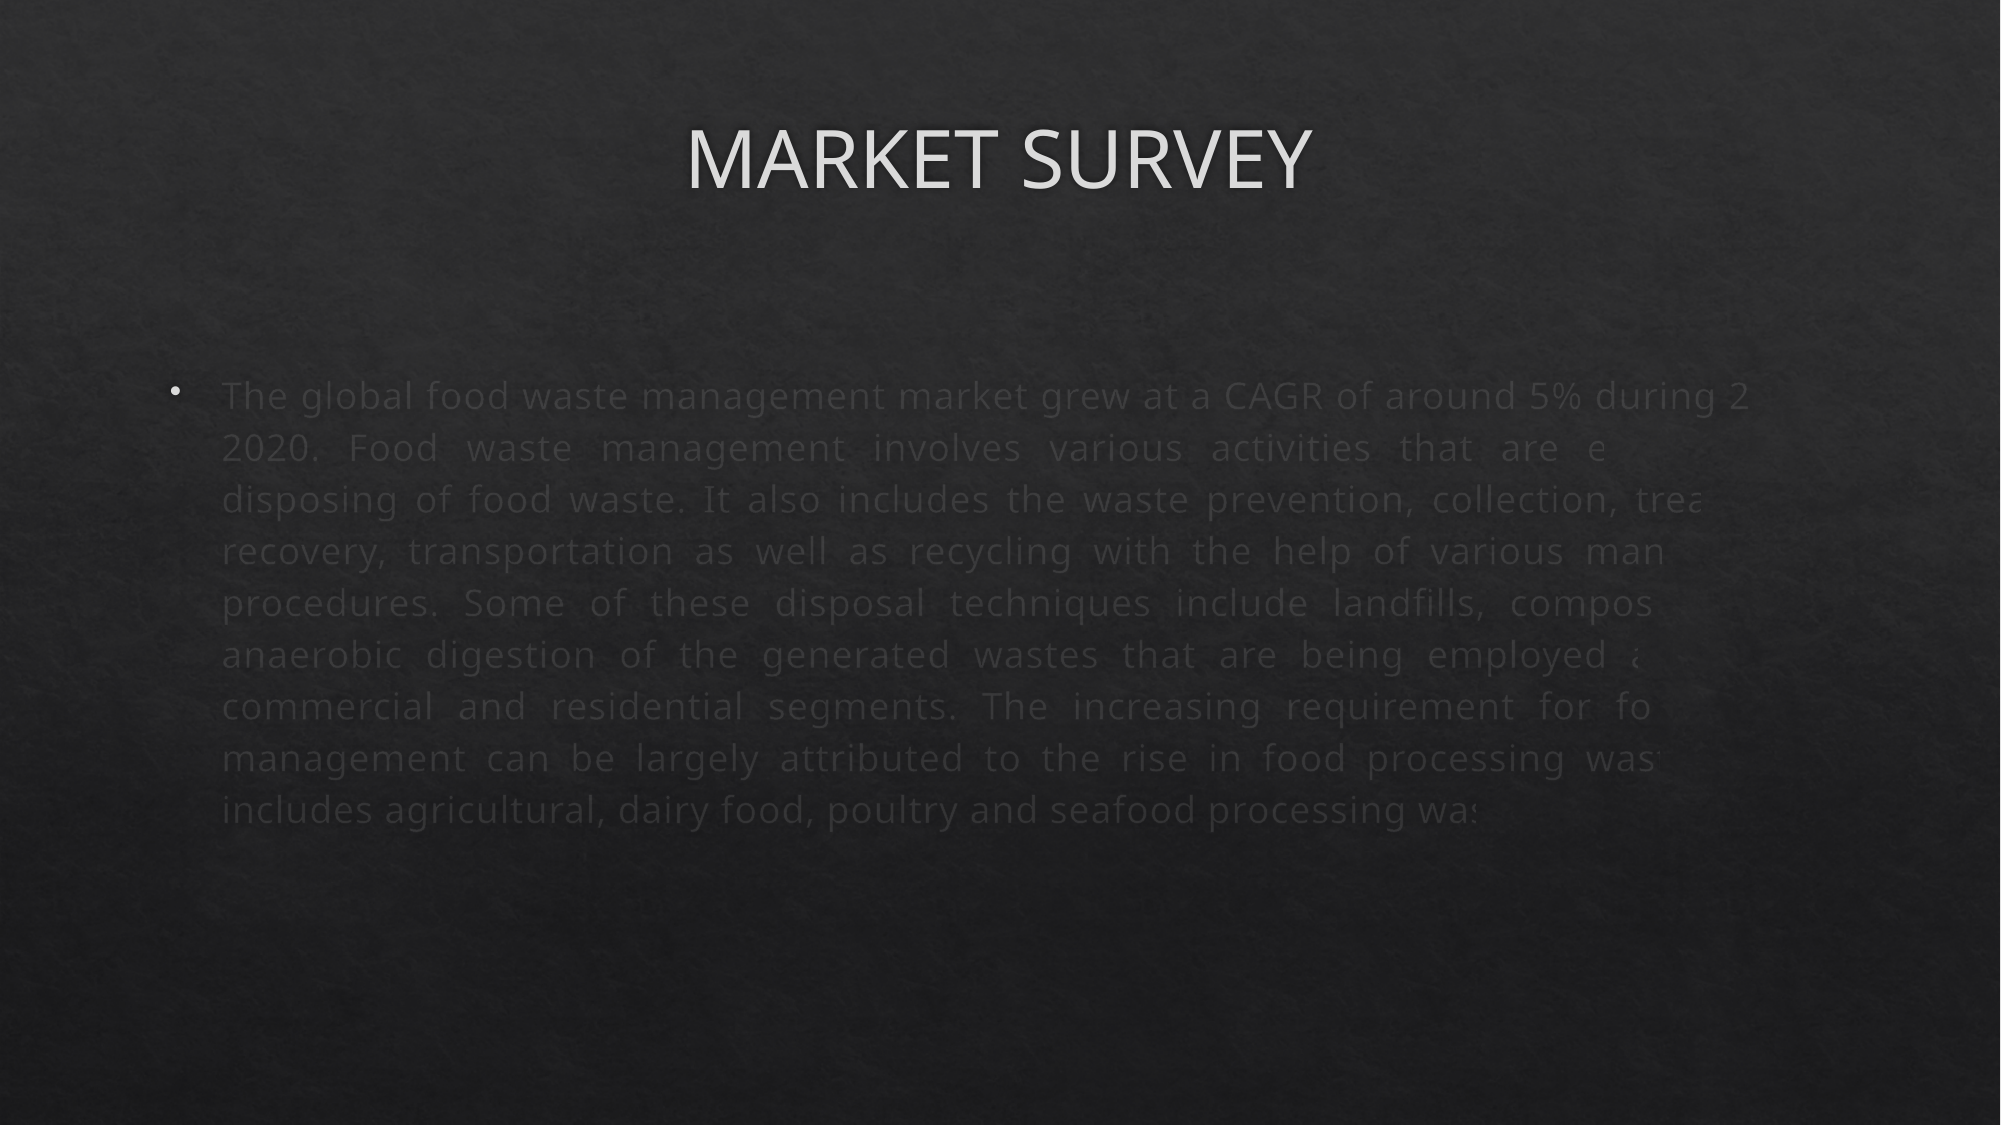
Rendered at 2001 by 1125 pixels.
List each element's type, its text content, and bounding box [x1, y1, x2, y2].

list The global food waste management market grew at a CAGR of around 5% during 2015-2020. Food waste management involves various activities that are essential for disposing of food waste. It also includes the waste prevention, collection, treatment, recovery, transportation as well as recycling with the help of various management procedures. Some of these disposal techniques include landfills, composting, and anaerobic digestion of the generated wastes that are being employed across the commercial and residential segments. The increasing requirement for food waste management can be largely attributed to the rise in food processing waste, which includes agricultural, dairy food, poultry and seafood processing waste. [149, 284, 1849, 950]
title MARKET SURVEY [149, 99, 1849, 213]
